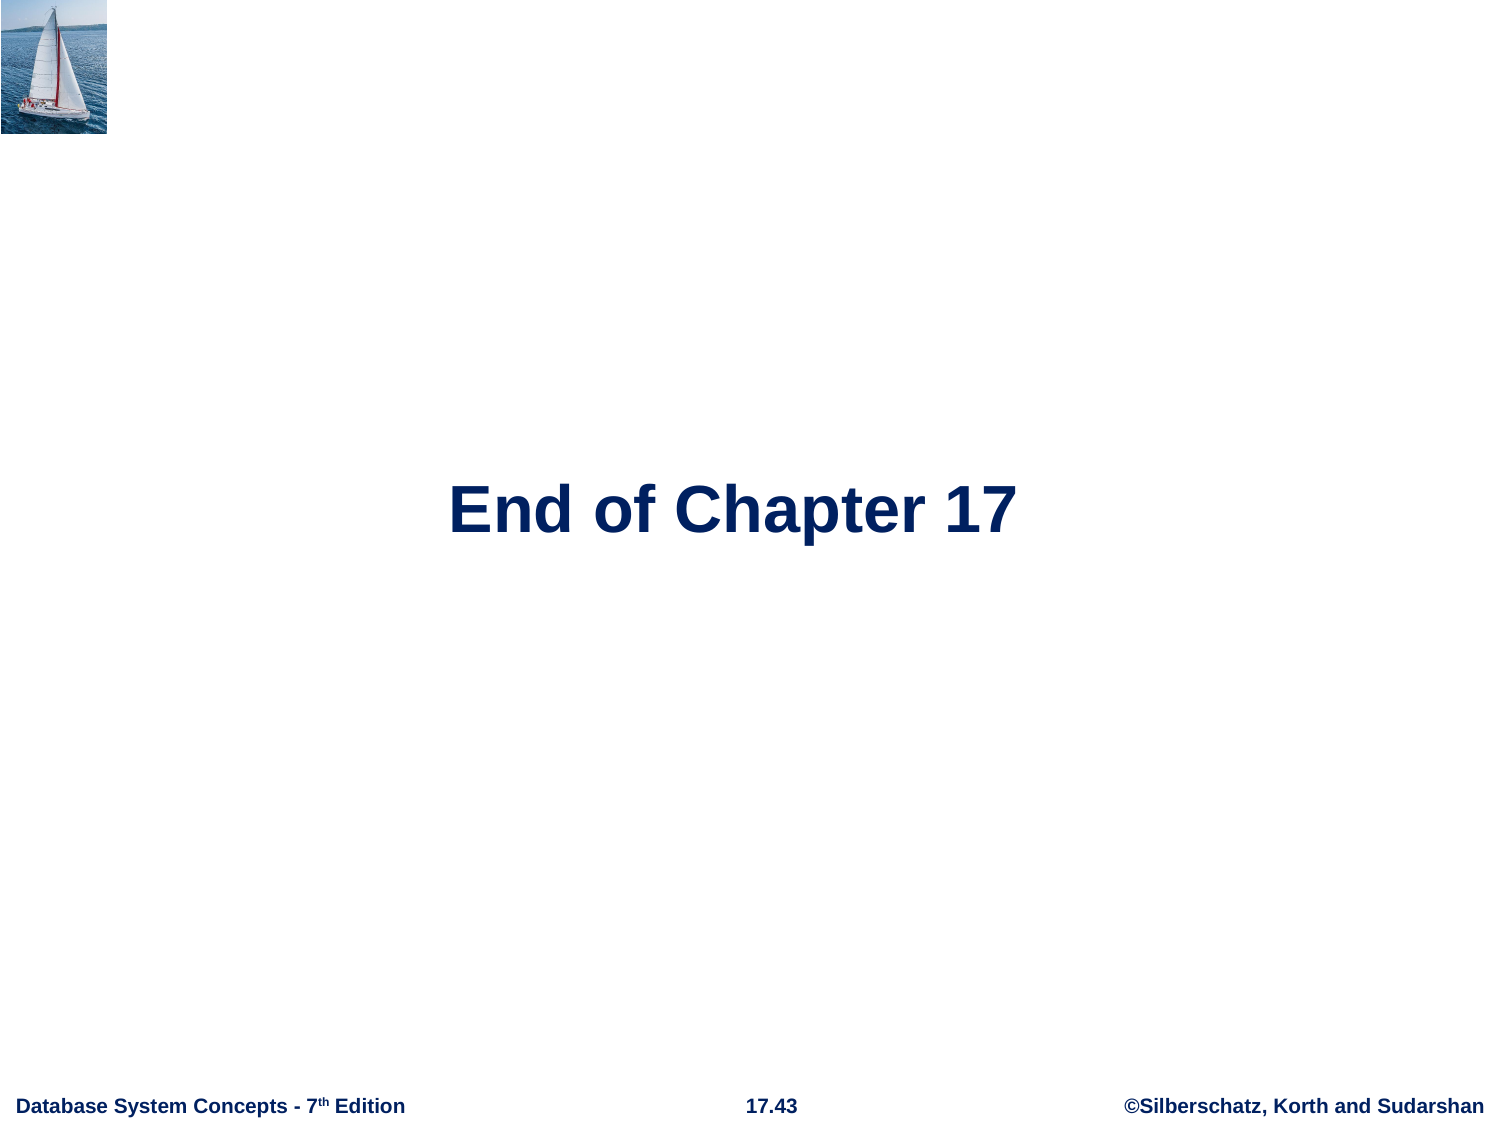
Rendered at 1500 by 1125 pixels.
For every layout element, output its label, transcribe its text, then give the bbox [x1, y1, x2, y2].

list End of Chapter 17 [433, 458, 1282, 593]
picture [1, 0, 107, 134]
